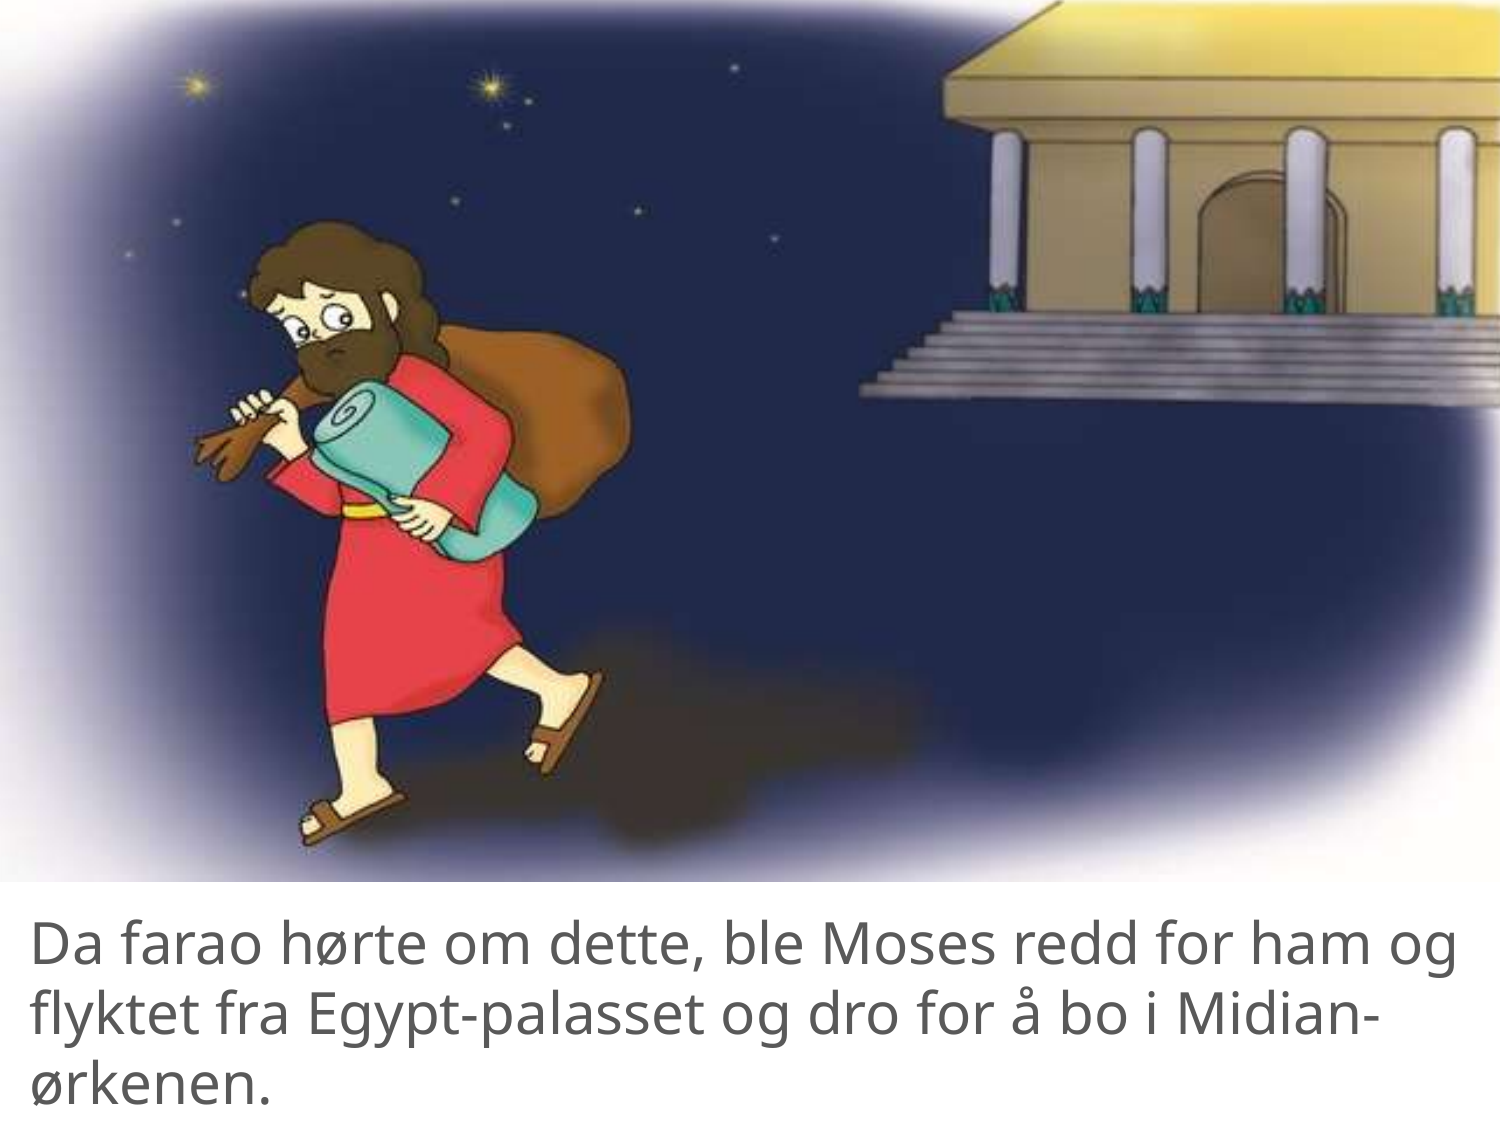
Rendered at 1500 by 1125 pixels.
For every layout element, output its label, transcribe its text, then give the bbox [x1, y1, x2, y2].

text_box Da farao hørte om dette, ble Moses redd for ham og flyktet fra Egypt-palasset og dro for å bo i Midian-ørkenen. [14, 898, 1486, 1124]
picture [0, 0, 1500, 882]
